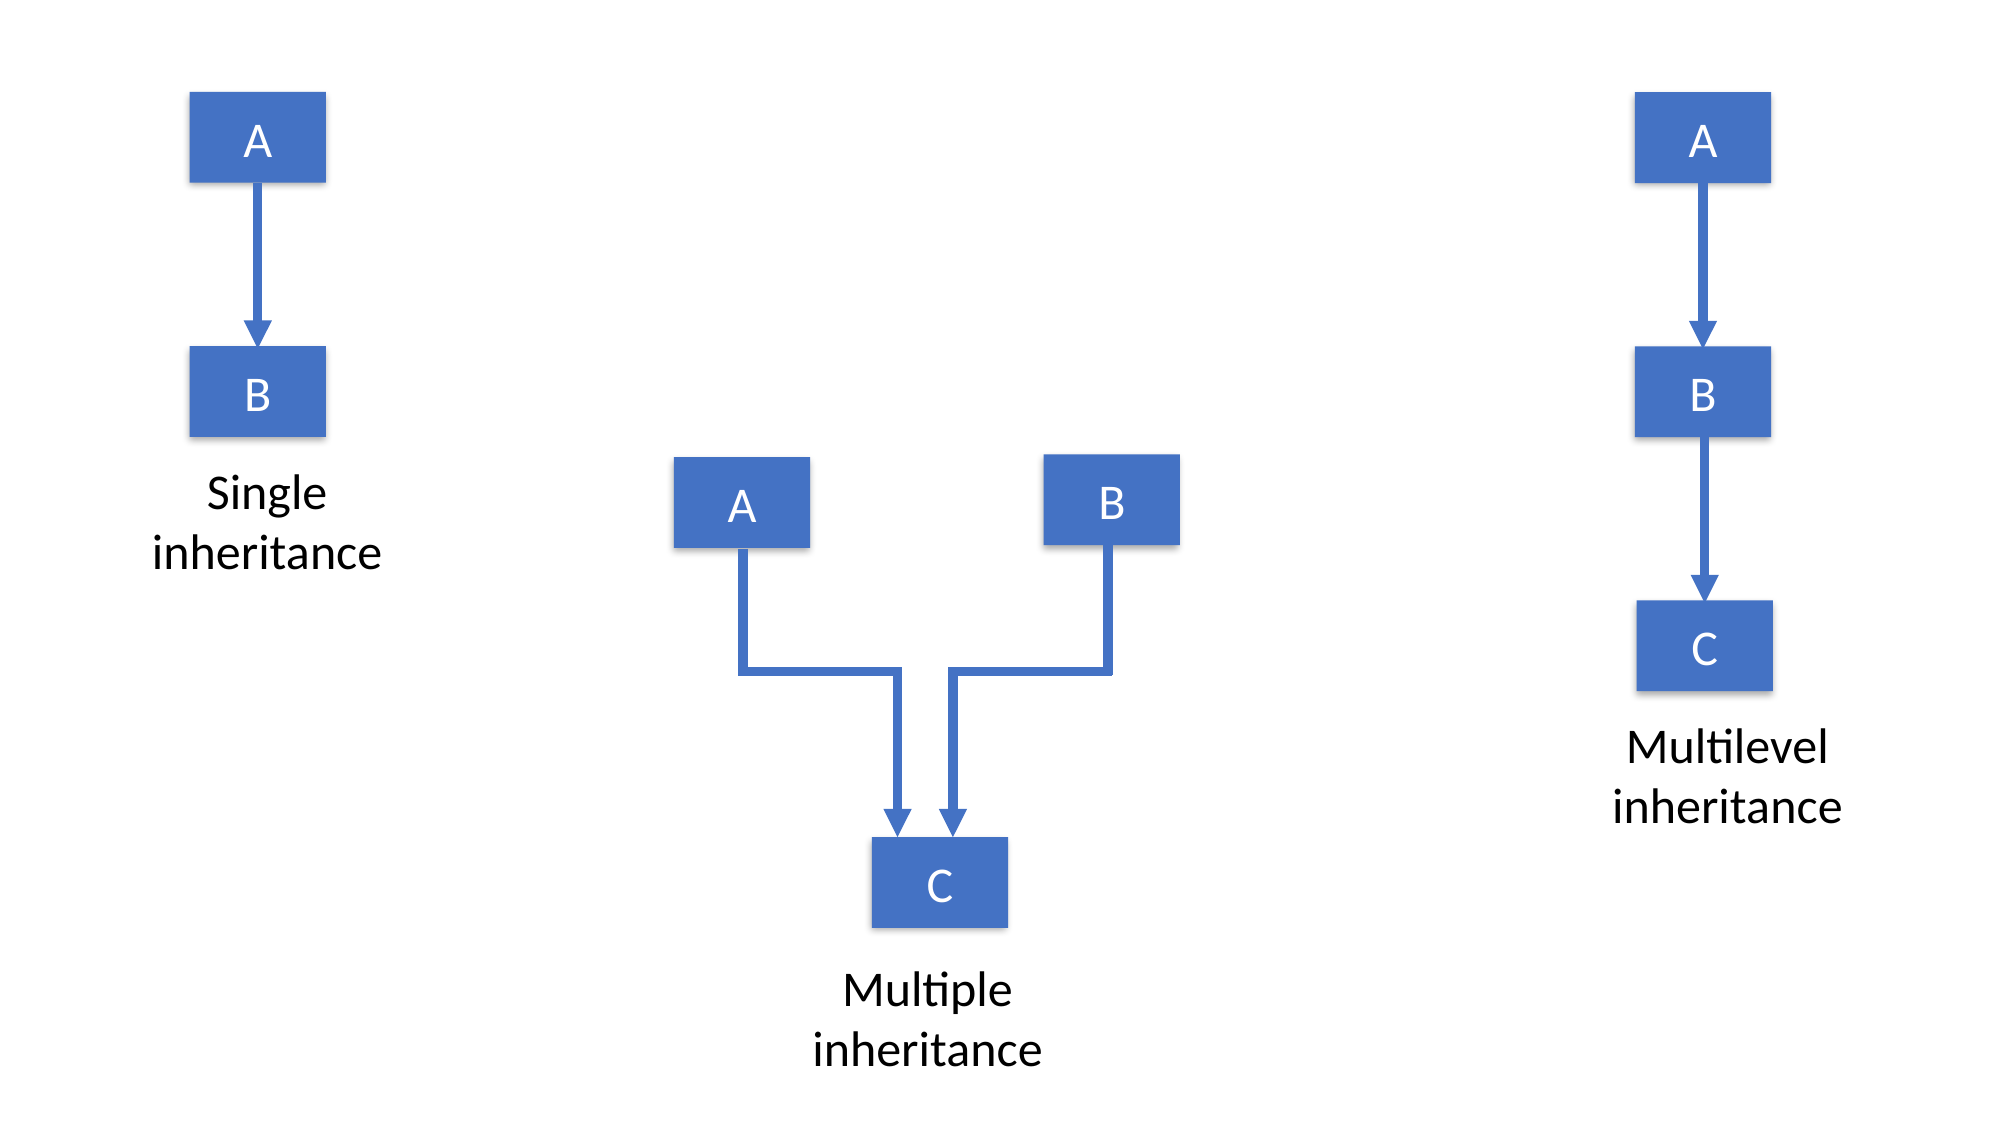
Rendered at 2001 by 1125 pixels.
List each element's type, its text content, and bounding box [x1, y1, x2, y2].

text_box Multiple inheritance [756, 949, 1099, 1084]
text_box A [189, 91, 327, 184]
text_box C [1636, 599, 1774, 692]
text_box B [189, 345, 327, 438]
text_box A [1634, 91, 1772, 184]
text_box A [673, 456, 811, 549]
text_box C [871, 836, 1009, 929]
text_box B [1043, 453, 1181, 546]
text_box Multilevel inheritance [1556, 705, 1899, 841]
text_box Single inheritance [96, 451, 439, 587]
text_box B [1634, 345, 1772, 438]
